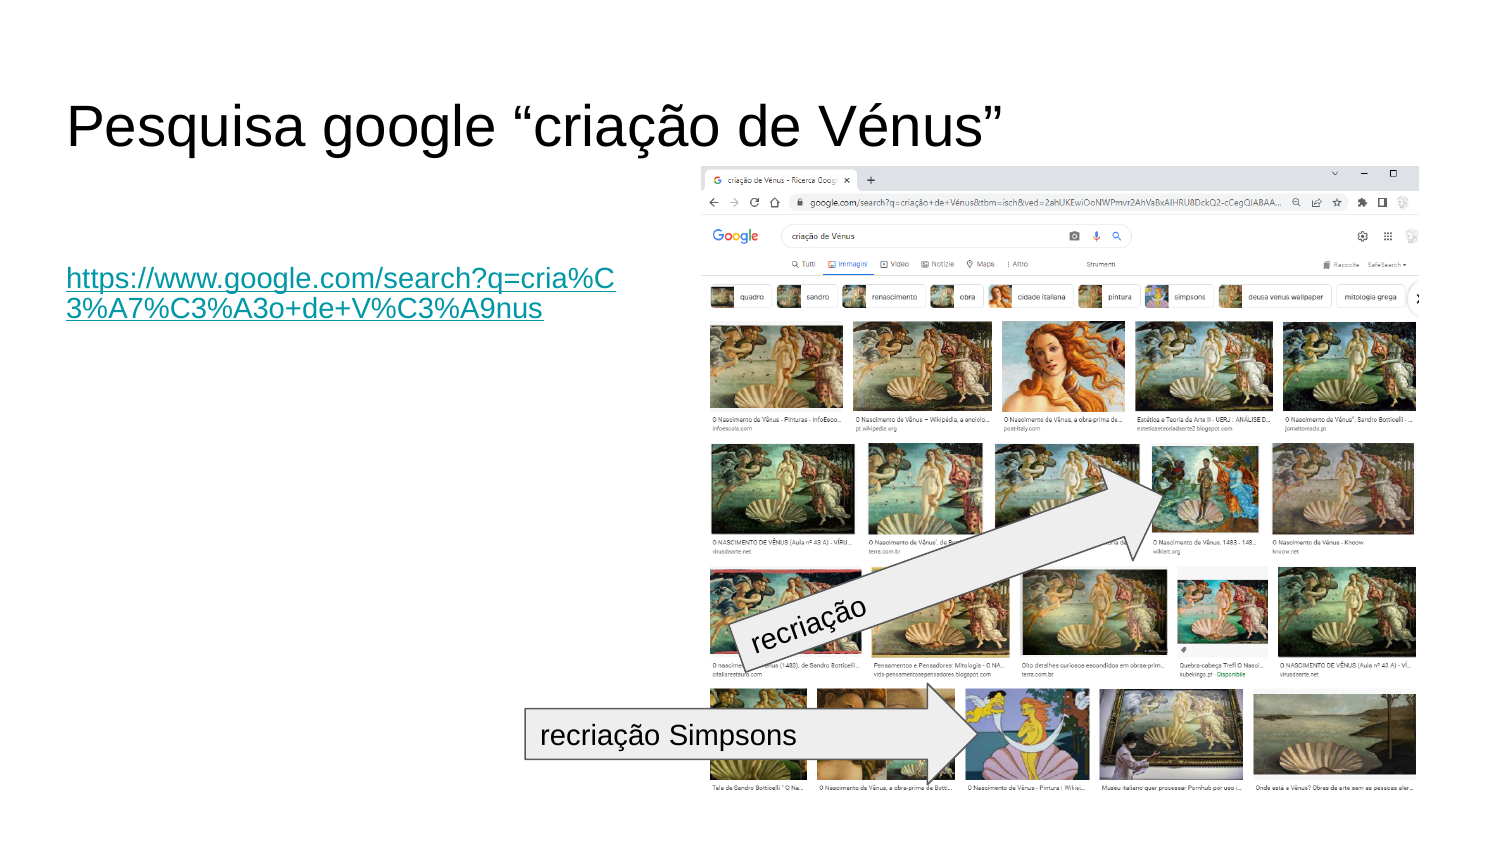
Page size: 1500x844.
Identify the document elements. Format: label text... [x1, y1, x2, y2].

picture [701, 166, 1420, 794]
title Pesquisa google “criação de Vénus” [51, 72, 1449, 167]
text_box recriação Simpsons [525, 708, 696, 760]
text_box https://www.google.com/search?q=cria%C3%A7%C3%A3o+de+V%C3%A9nus [51, 244, 640, 310]
